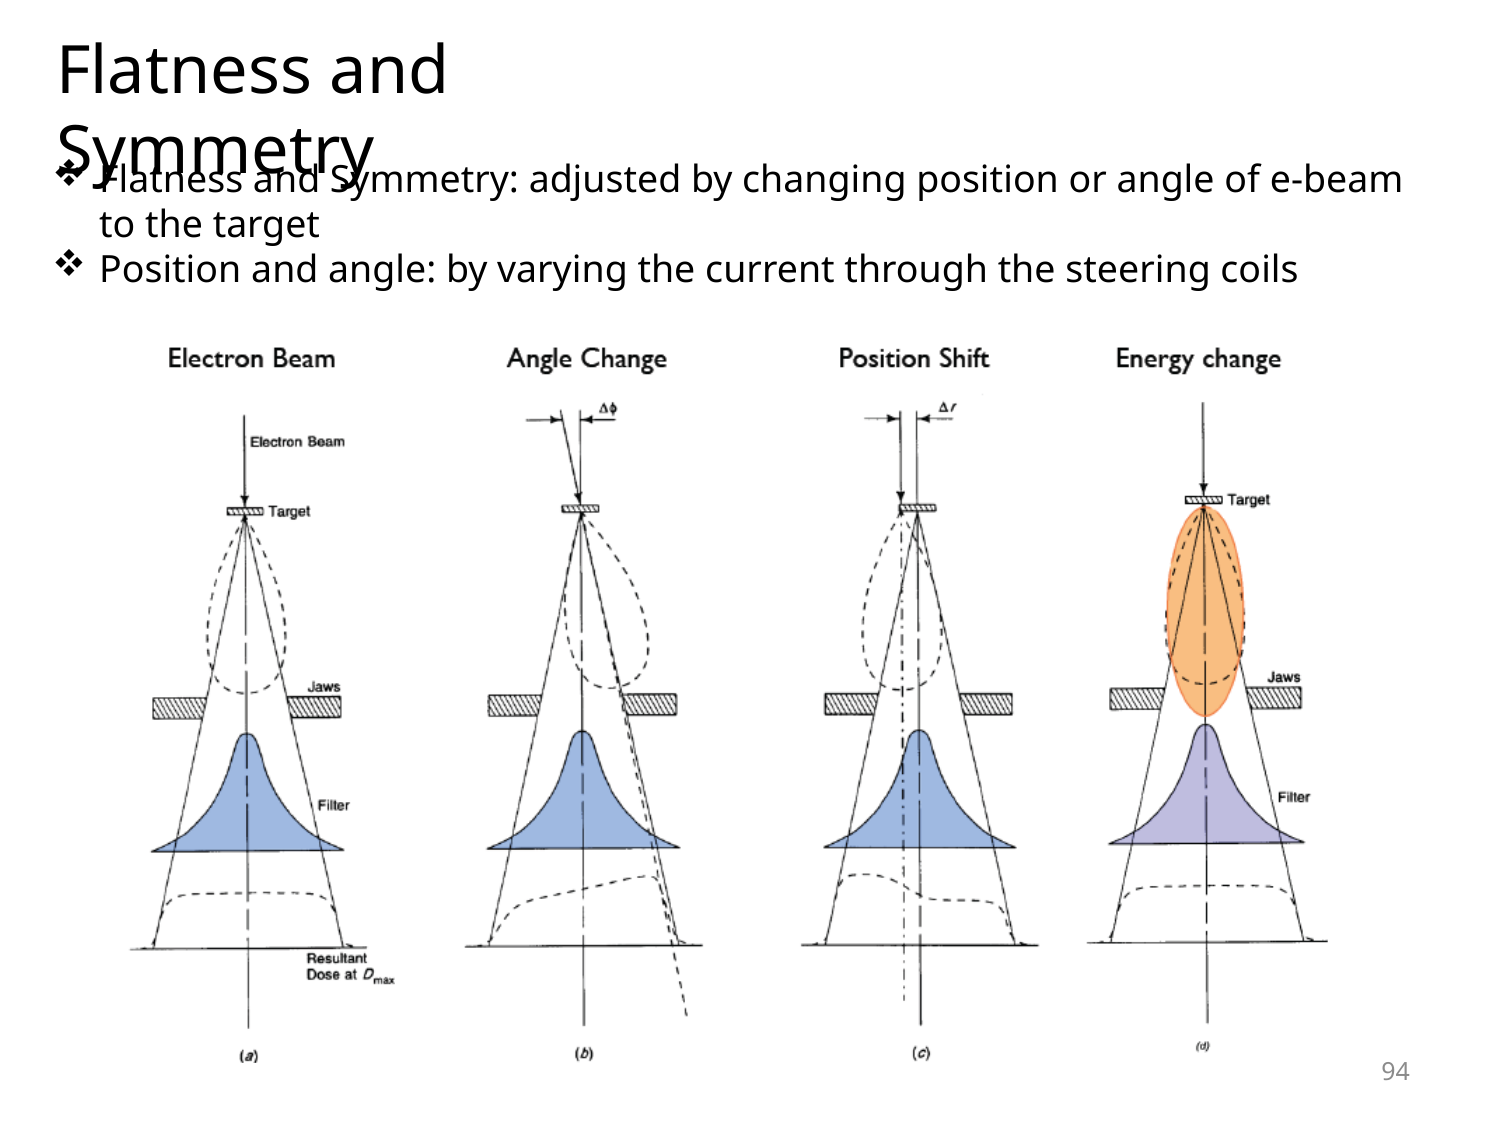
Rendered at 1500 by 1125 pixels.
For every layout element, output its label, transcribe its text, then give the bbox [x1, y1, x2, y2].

slide_number 94 [1074, 1042, 1425, 1103]
text_box Flatness and Symmetry [41, 19, 774, 147]
picture [111, 337, 1340, 1063]
text_box Flatness and Symmetry: adjusted by changing position or angle of e-beam to the target Position and angle: by varying the current through the steering coils [37, 147, 1436, 298]
